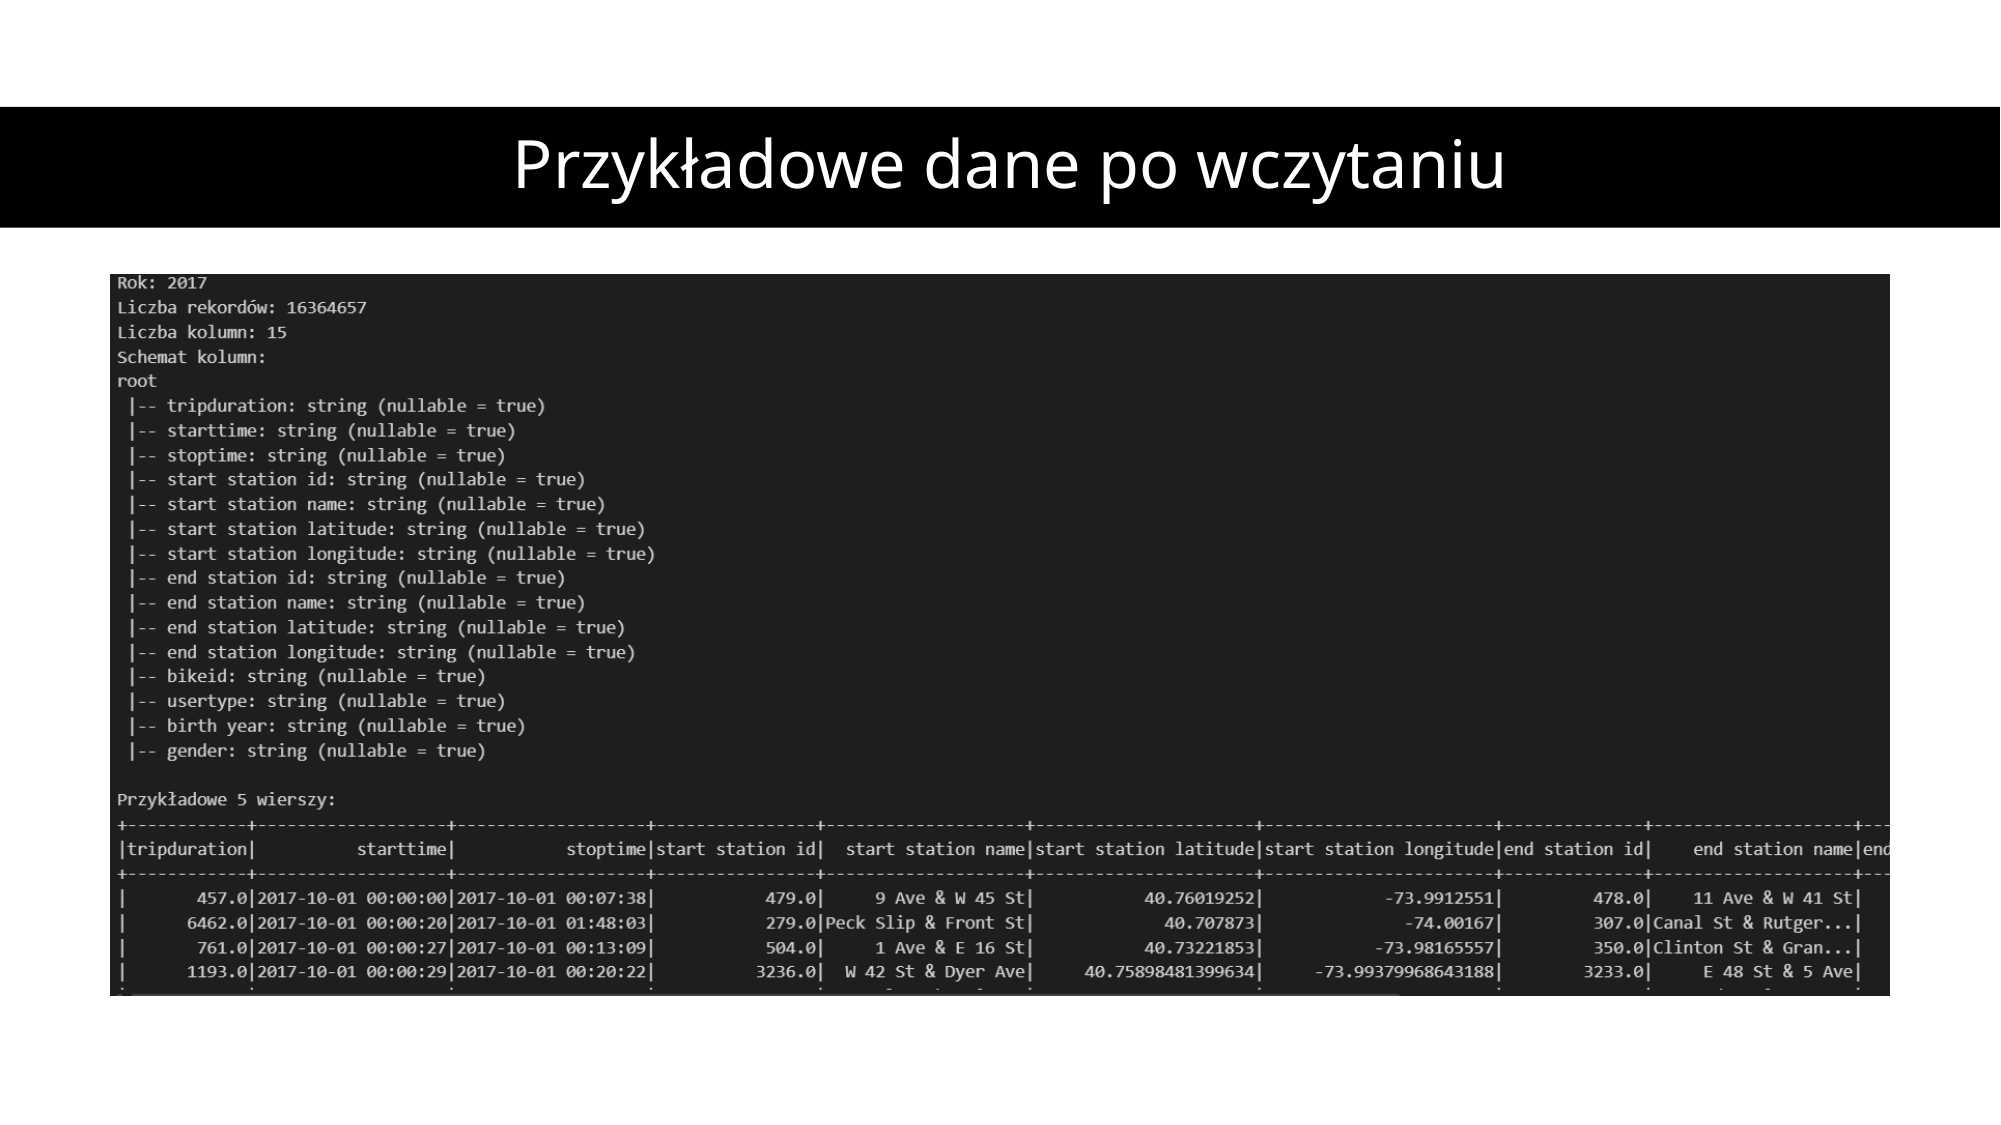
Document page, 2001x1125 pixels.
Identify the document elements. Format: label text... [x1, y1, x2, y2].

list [109, 274, 1891, 997]
title Przykładowe dane po wczytaniu [91, 105, 1931, 228]
text_box [0, 105, 2000, 229]
